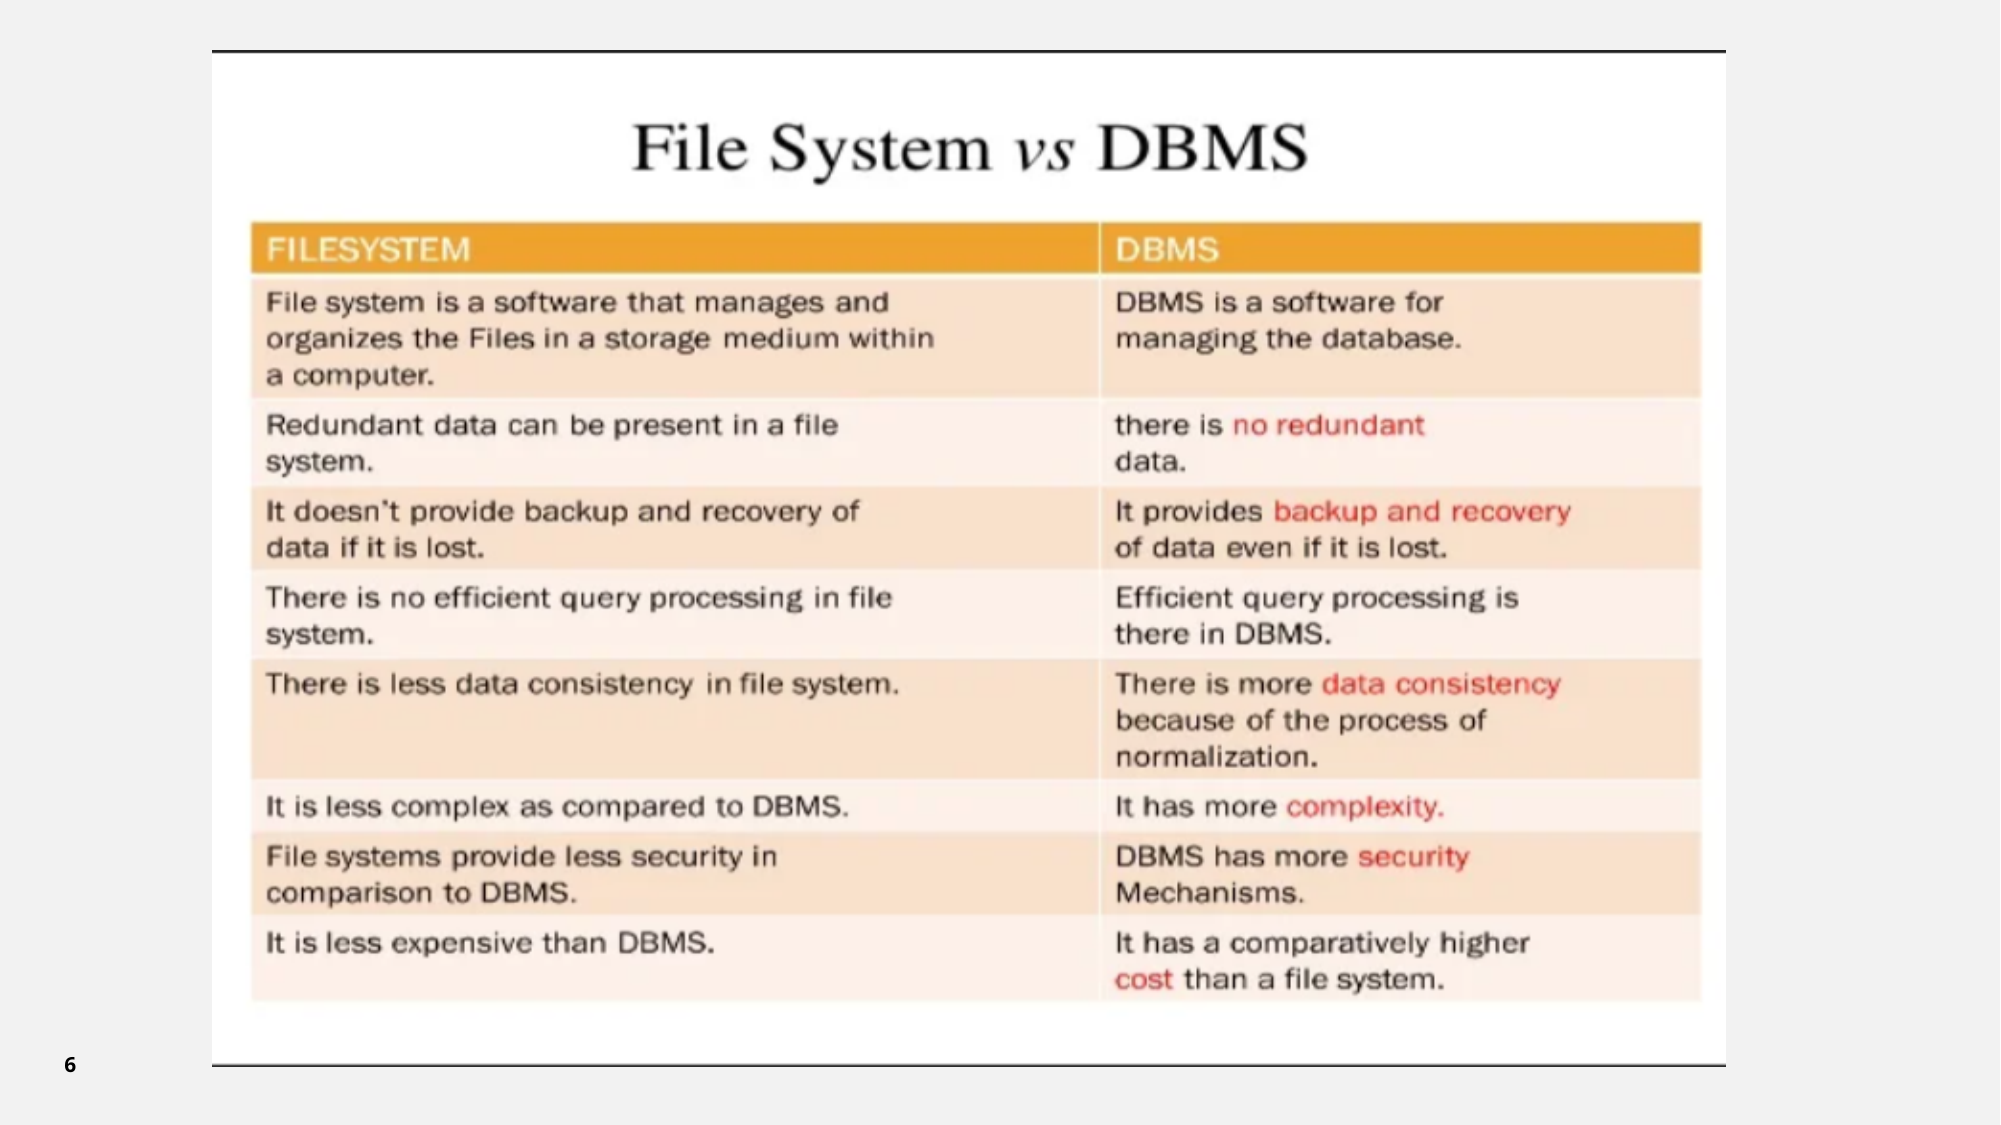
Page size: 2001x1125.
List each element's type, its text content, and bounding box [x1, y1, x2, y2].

picture [212, 50, 1726, 1067]
slide_number 6 [49, 1043, 147, 1086]
